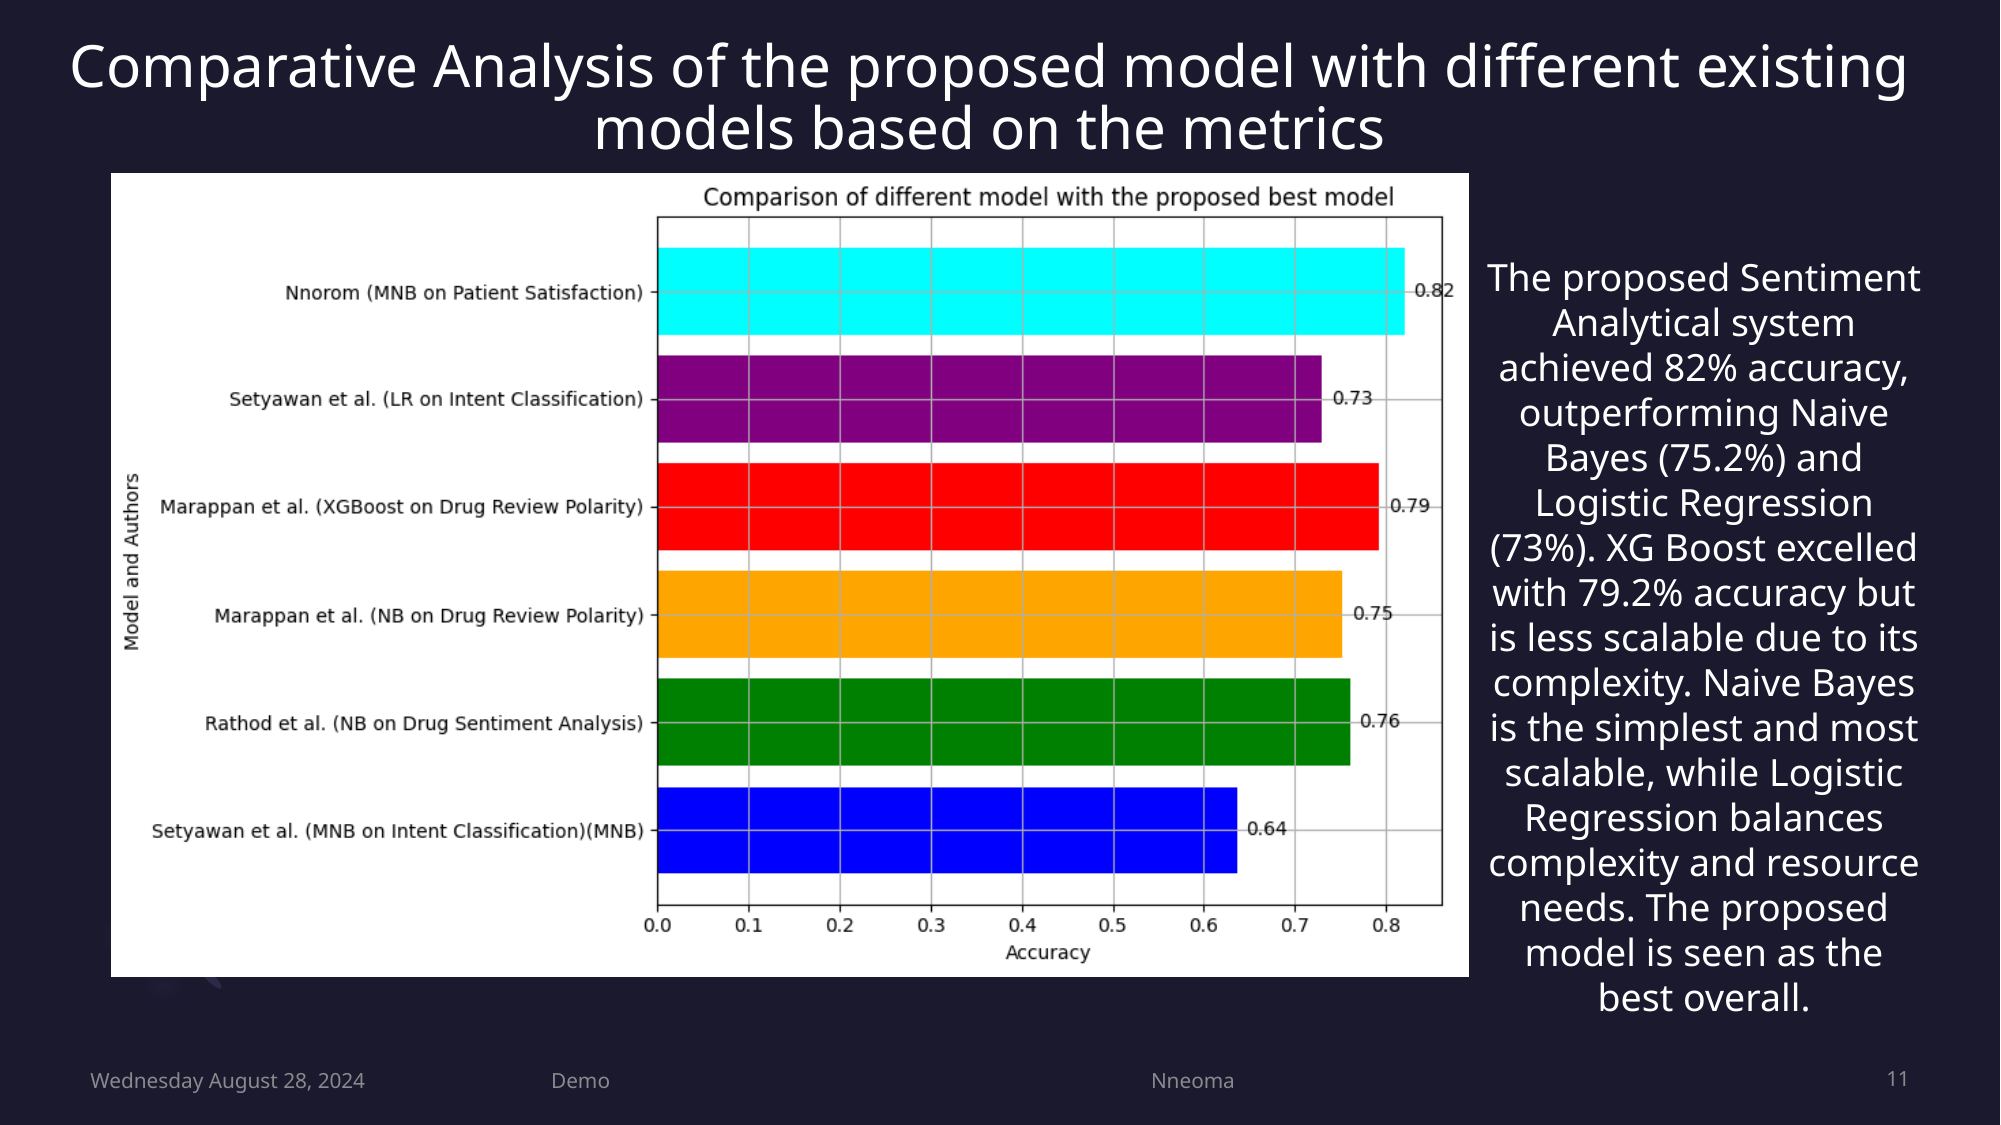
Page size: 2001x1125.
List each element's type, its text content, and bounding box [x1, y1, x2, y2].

title Comparative Analysis of the proposed model with different existing models based on the metrics [38, 36, 1941, 157]
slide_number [90, 1067, 522, 1093]
text_box The proposed Sentiment Analytical system achieved 82% accuracy, outperforming Naive Bayes (75.2%) and Logistic Regression (73%). XG Boost excelled with 79.2% accuracy but is less scalable due to its complexity. Naive Bayes is the simplest and most scalable, while Logistic Regression balances complexity and resource needs. The proposed model is seen as the best overall. [1468, 246, 1941, 1027]
footer Demo Nneoma [551, 1067, 1598, 1093]
picture [111, 173, 1469, 977]
slide_number 11 [1632, 1067, 1910, 1093]
